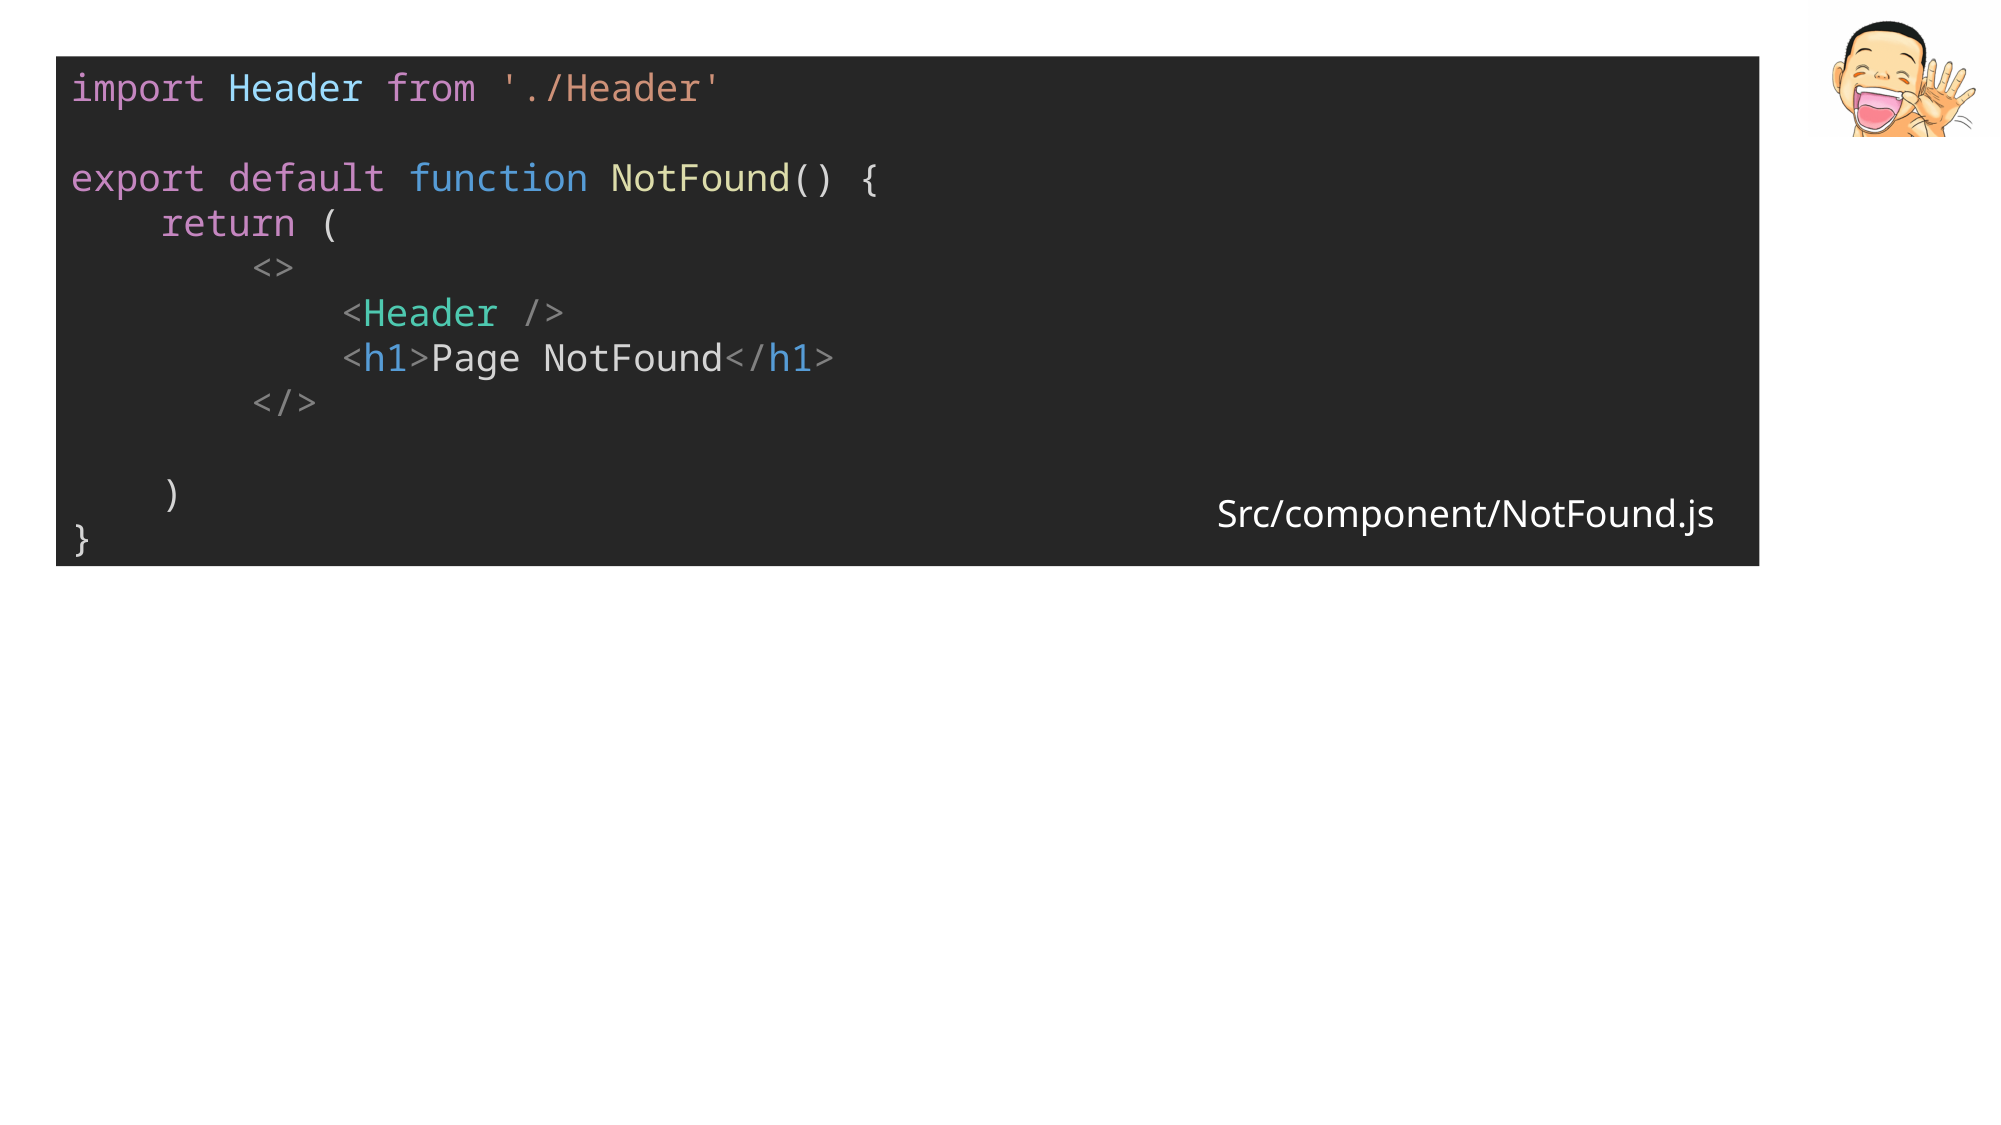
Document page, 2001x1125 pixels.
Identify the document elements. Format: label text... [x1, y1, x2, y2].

picture [1808, 0, 2000, 137]
text_box import Header from './Header' export default function NotFound() { return ( <> <Header /> <h1>Page NotFound</h1> </> ) } [56, 56, 1760, 567]
text_box Src/component/NotFound.js [1202, 482, 1731, 543]
